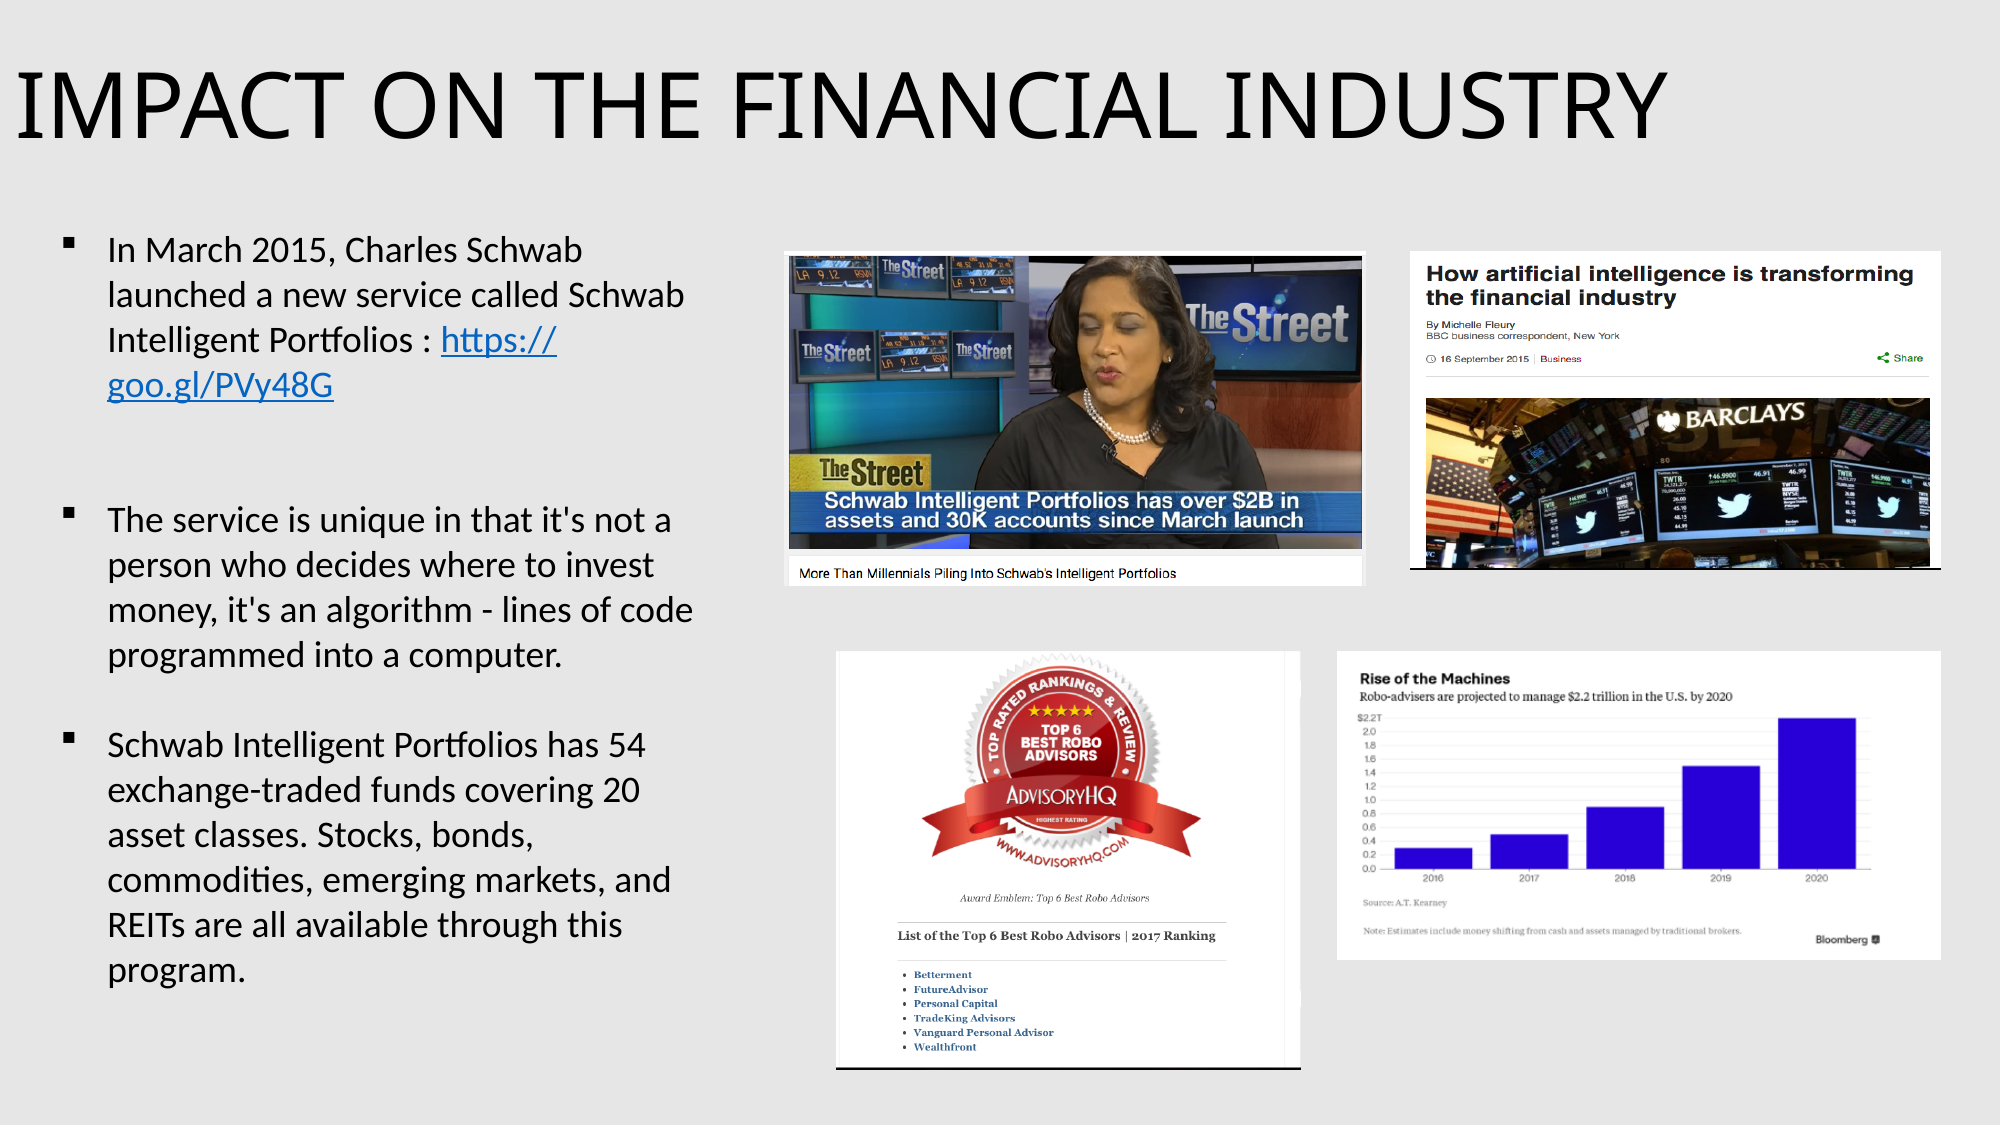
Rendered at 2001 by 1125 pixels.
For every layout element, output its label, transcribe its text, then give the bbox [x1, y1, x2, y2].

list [1410, 251, 1941, 570]
picture [783, 251, 1366, 586]
text_box In March 2015, Charles Schwab launched a new service called Schwab Intelligent Portfolios : https://goo.gl/PVy48G The service is unique in that it's not a person who decides where to invest money, it's an algorithm - lines of code programmed into a computer. Schwab Intelligent Portfolios has 54 exchange-traded funds covering 20 asset classes. Stocks, bonds, commodities, emerging markets, and REITs are all available through this program. [45, 217, 740, 1043]
picture [1337, 651, 1941, 960]
title IMPACT ON THE FINANCIAL INDUSTRY [0, 0, 1725, 218]
picture [836, 651, 1301, 1070]
